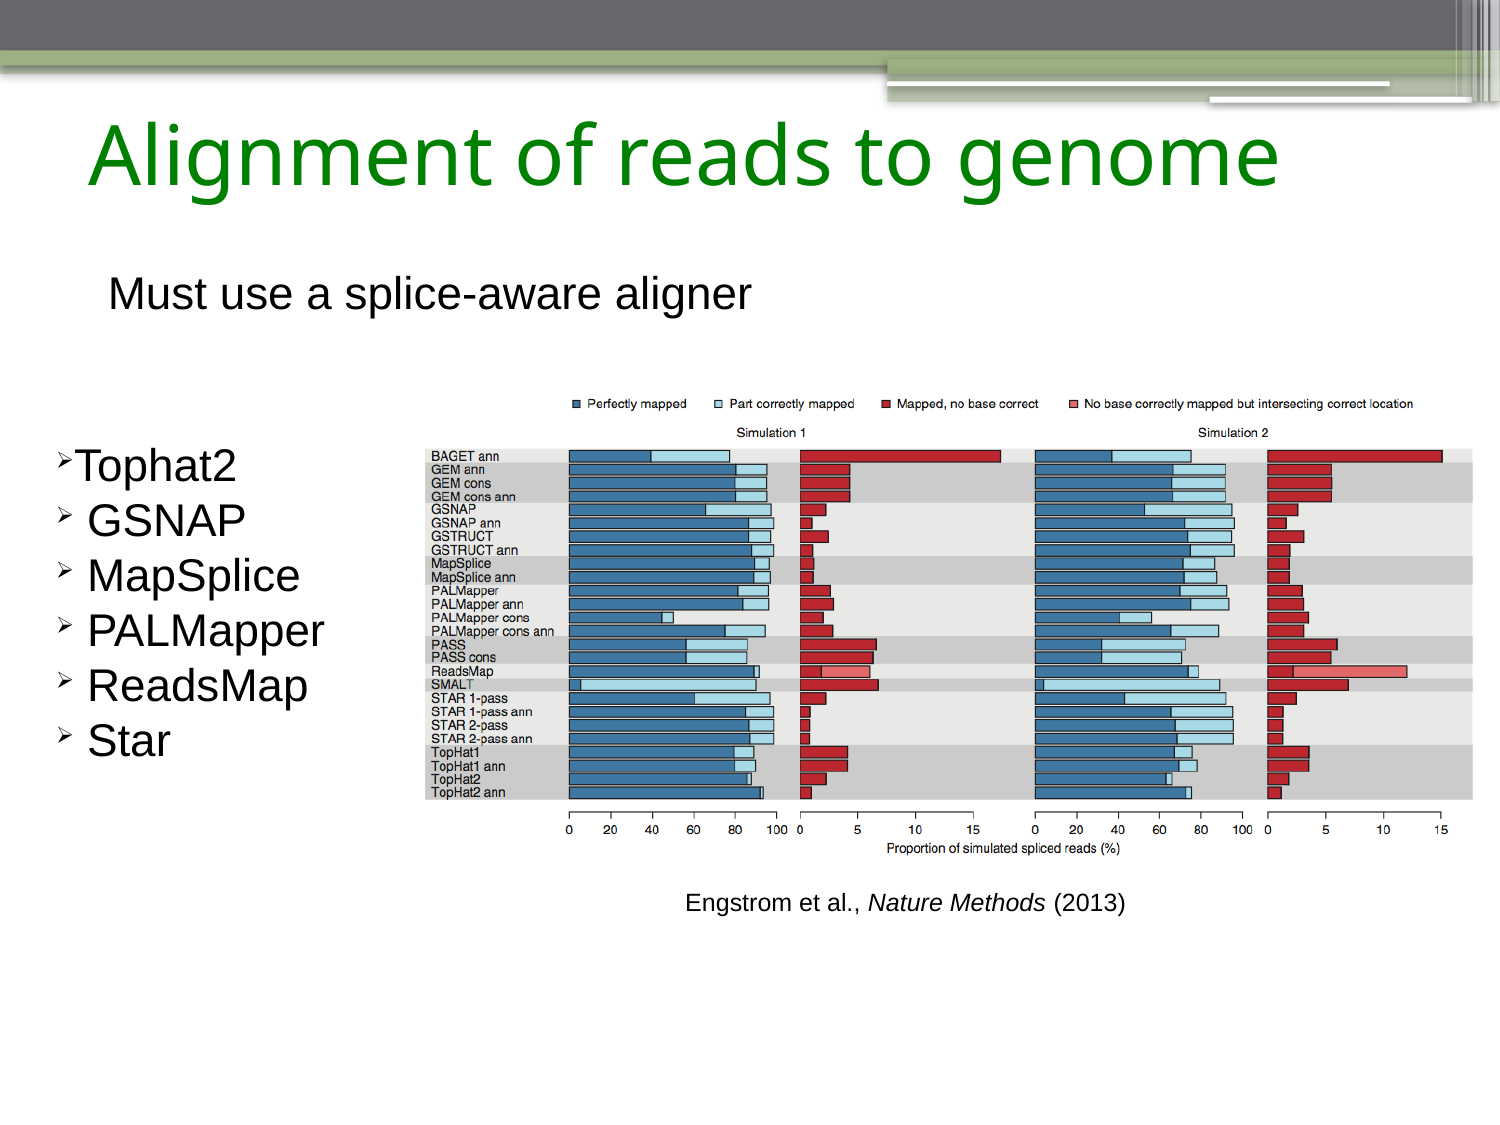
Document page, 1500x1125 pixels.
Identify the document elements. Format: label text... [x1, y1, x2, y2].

picture [349, 375, 1477, 863]
list Must use a splice-aware aligner [75, 256, 1375, 400]
text_box Engstrom et al., Nature Methods (2013) [670, 879, 1141, 925]
text_box Tophat2 GSNAP MapSplice PALMapper ReadsMap Star [0, 428, 342, 834]
title Alignment of reads to genome [88, 101, 1477, 243]
